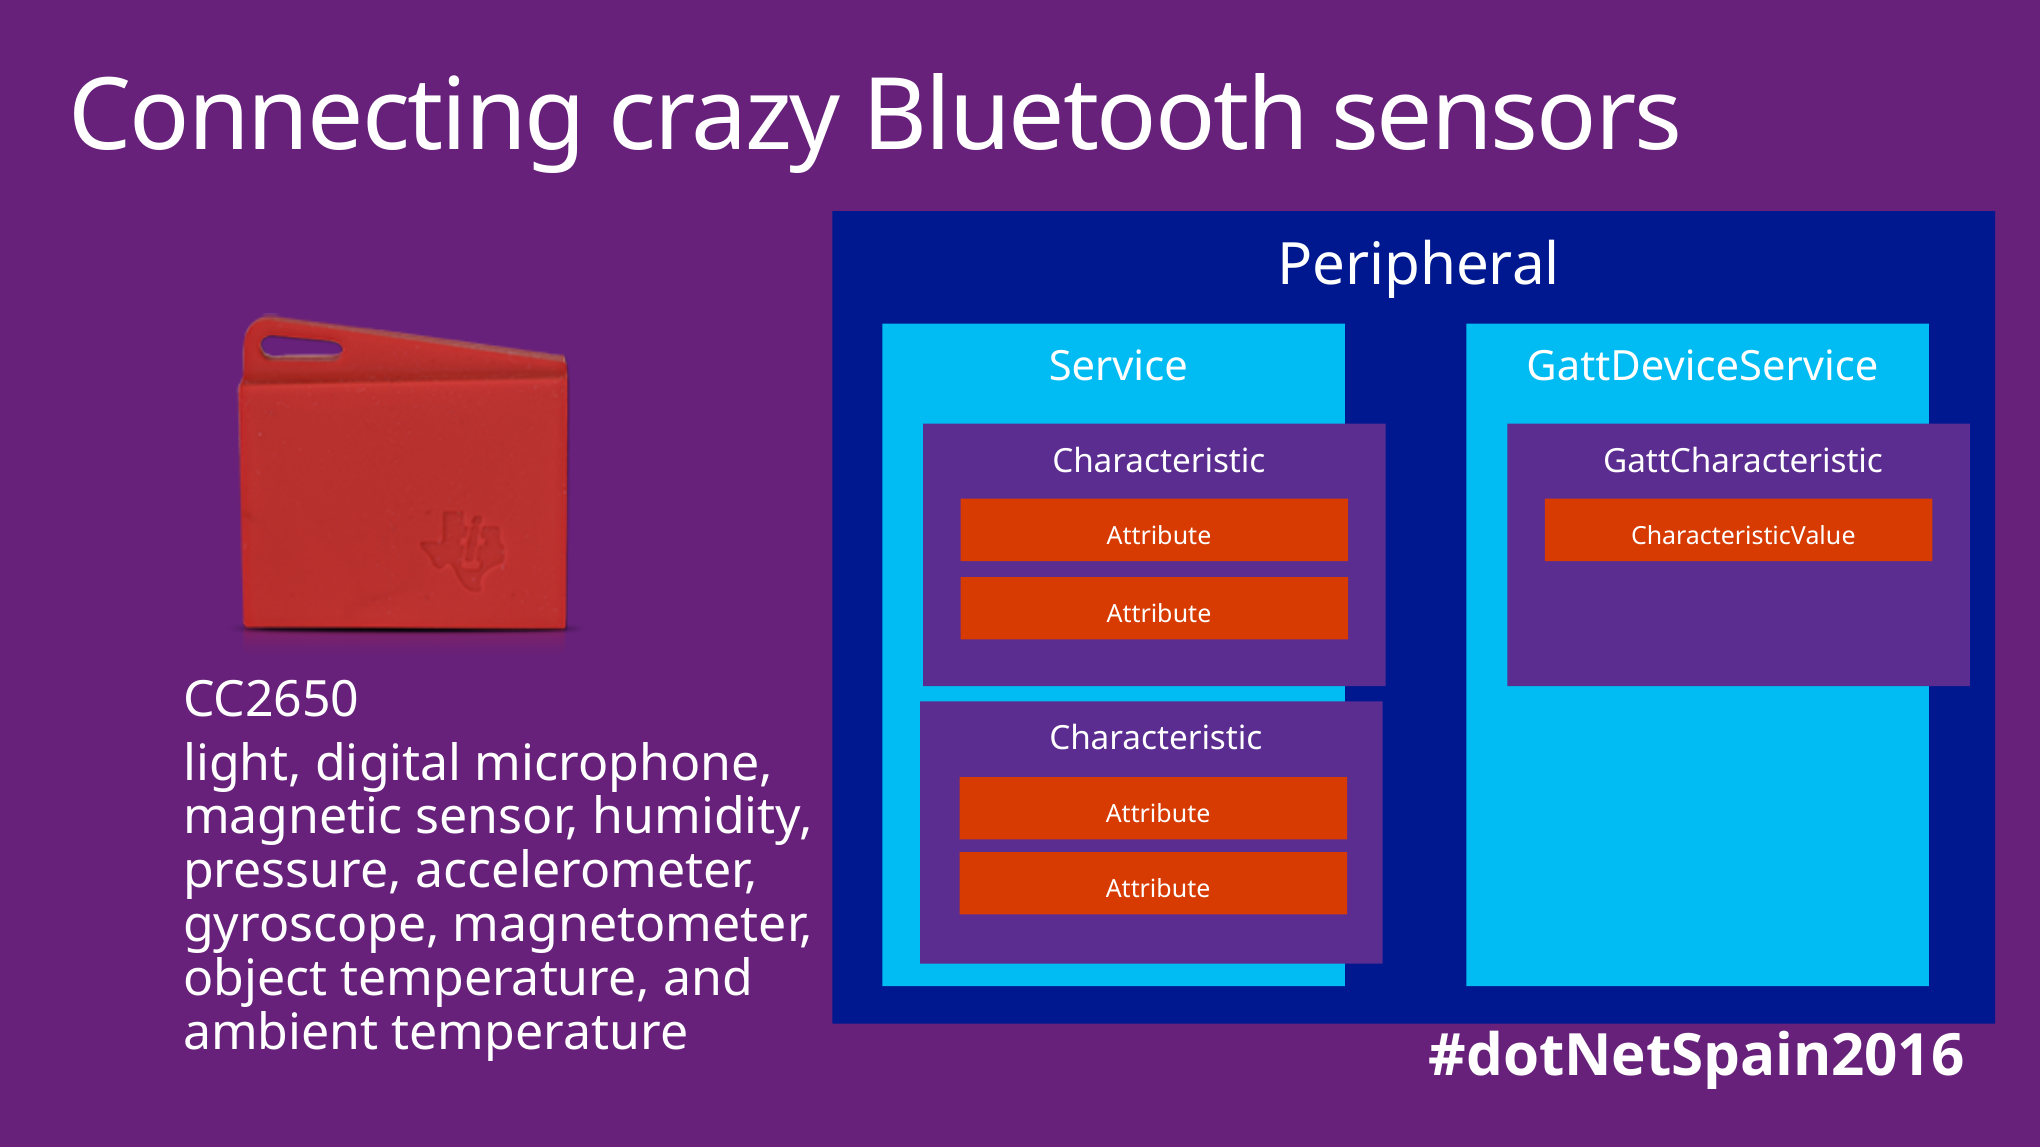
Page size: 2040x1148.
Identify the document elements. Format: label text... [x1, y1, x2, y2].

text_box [832, 210, 1996, 1024]
list CC2650 light, digital microphone, magnetic sensor, humidity, pressure, accelerometer, gyroscope, magnetometer, object temperature, and ambient temperature [159, 657, 885, 1082]
title Connecting crazy Bluetooth sensors [45, 48, 1996, 199]
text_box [1466, 323, 1971, 987]
picture [207, 262, 608, 673]
